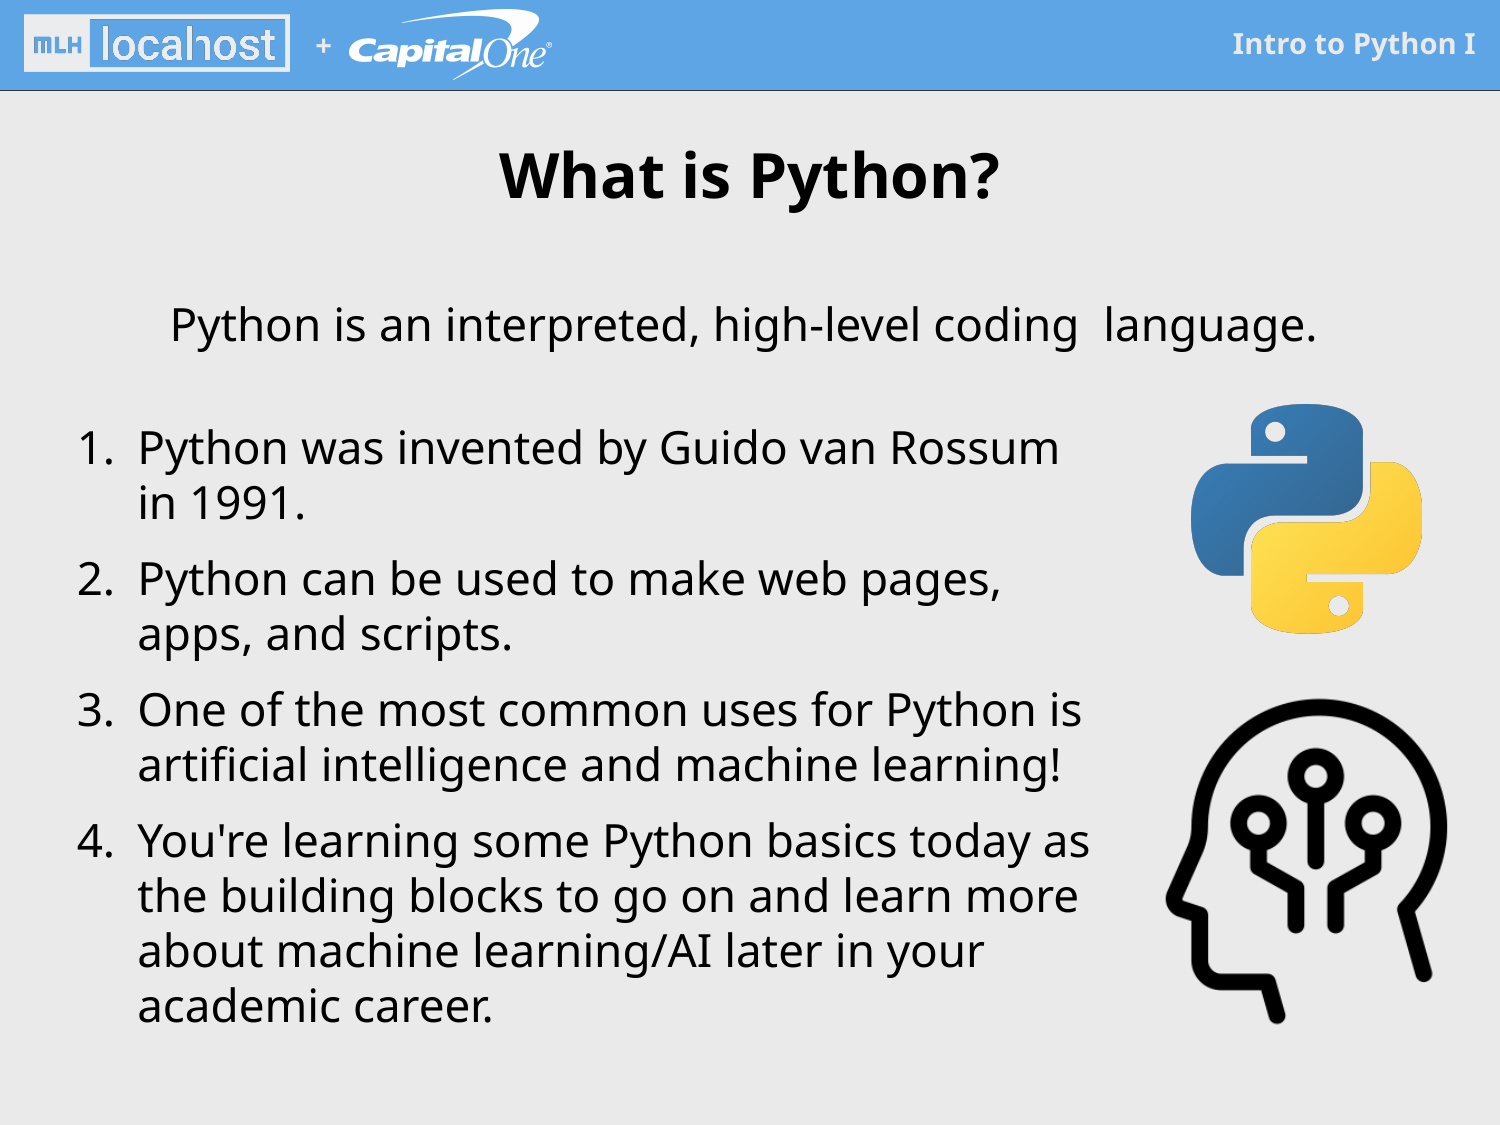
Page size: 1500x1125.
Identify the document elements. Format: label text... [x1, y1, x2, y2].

picture [1139, 694, 1474, 1029]
picture [1191, 403, 1422, 634]
title What is Python? [26, 106, 1474, 242]
text_box Python is an interpreted, high-level coding language. [118, 278, 1382, 368]
picture [24, 14, 290, 72]
text_box Python was invented by Guido van Rossum in 1991. Python can be used to make web pages, apps, and scripts. One of the most common uses for Python is artificial intelligence and machine learning! You're learning some Python basics today as the building blocks to go on and learn more about machine learning/AI later in your academic career. [47, 404, 1127, 1099]
picture [349, 9, 552, 80]
